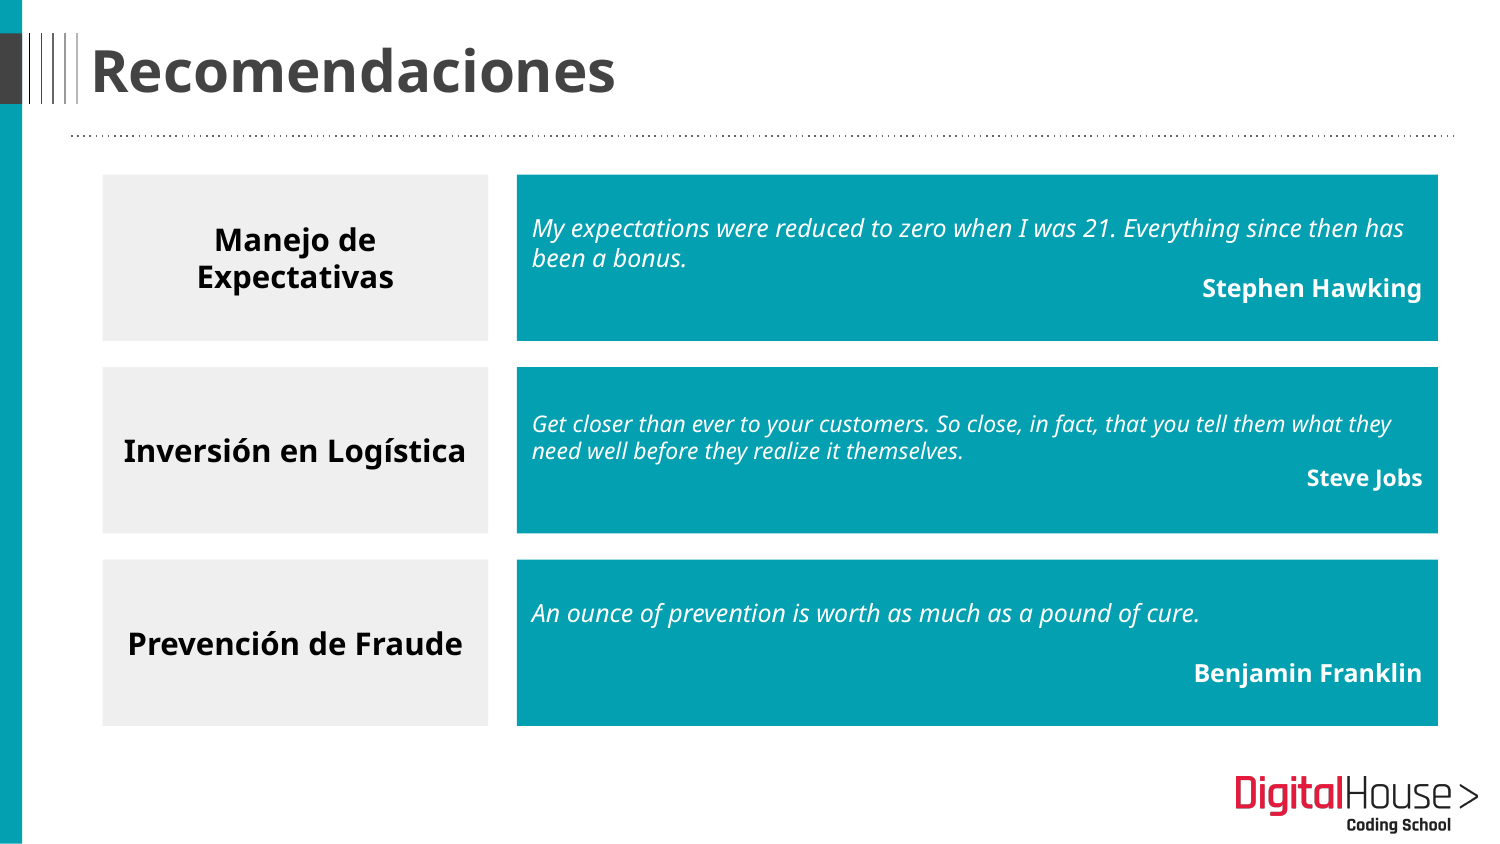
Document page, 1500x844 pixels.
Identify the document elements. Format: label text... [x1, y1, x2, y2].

text_box [0, 104, 23, 844]
text_box [0, 33, 23, 104]
text_box Prevención de Fraude [102, 559, 489, 726]
text_box An ounce of prevention is worth as much as a pound of cure. Benjamin Franklin [516, 559, 1438, 726]
picture [1223, 764, 1488, 844]
text_box My expectations were reduced to zero when I was 21. Everything since then has been a bonus. Stephen Hawking [516, 174, 1438, 341]
text_box Inversión en Logística [102, 367, 489, 534]
text_box [0, 0, 23, 33]
text_box Get closer than ever to your customers. So close, in fact, that you tell them what they need well before they realize it themselves. Steve Jobs [516, 367, 1438, 534]
text_box Recomendaciones [78, 33, 1457, 104]
text_box Manejo de Expectativas [102, 174, 489, 341]
